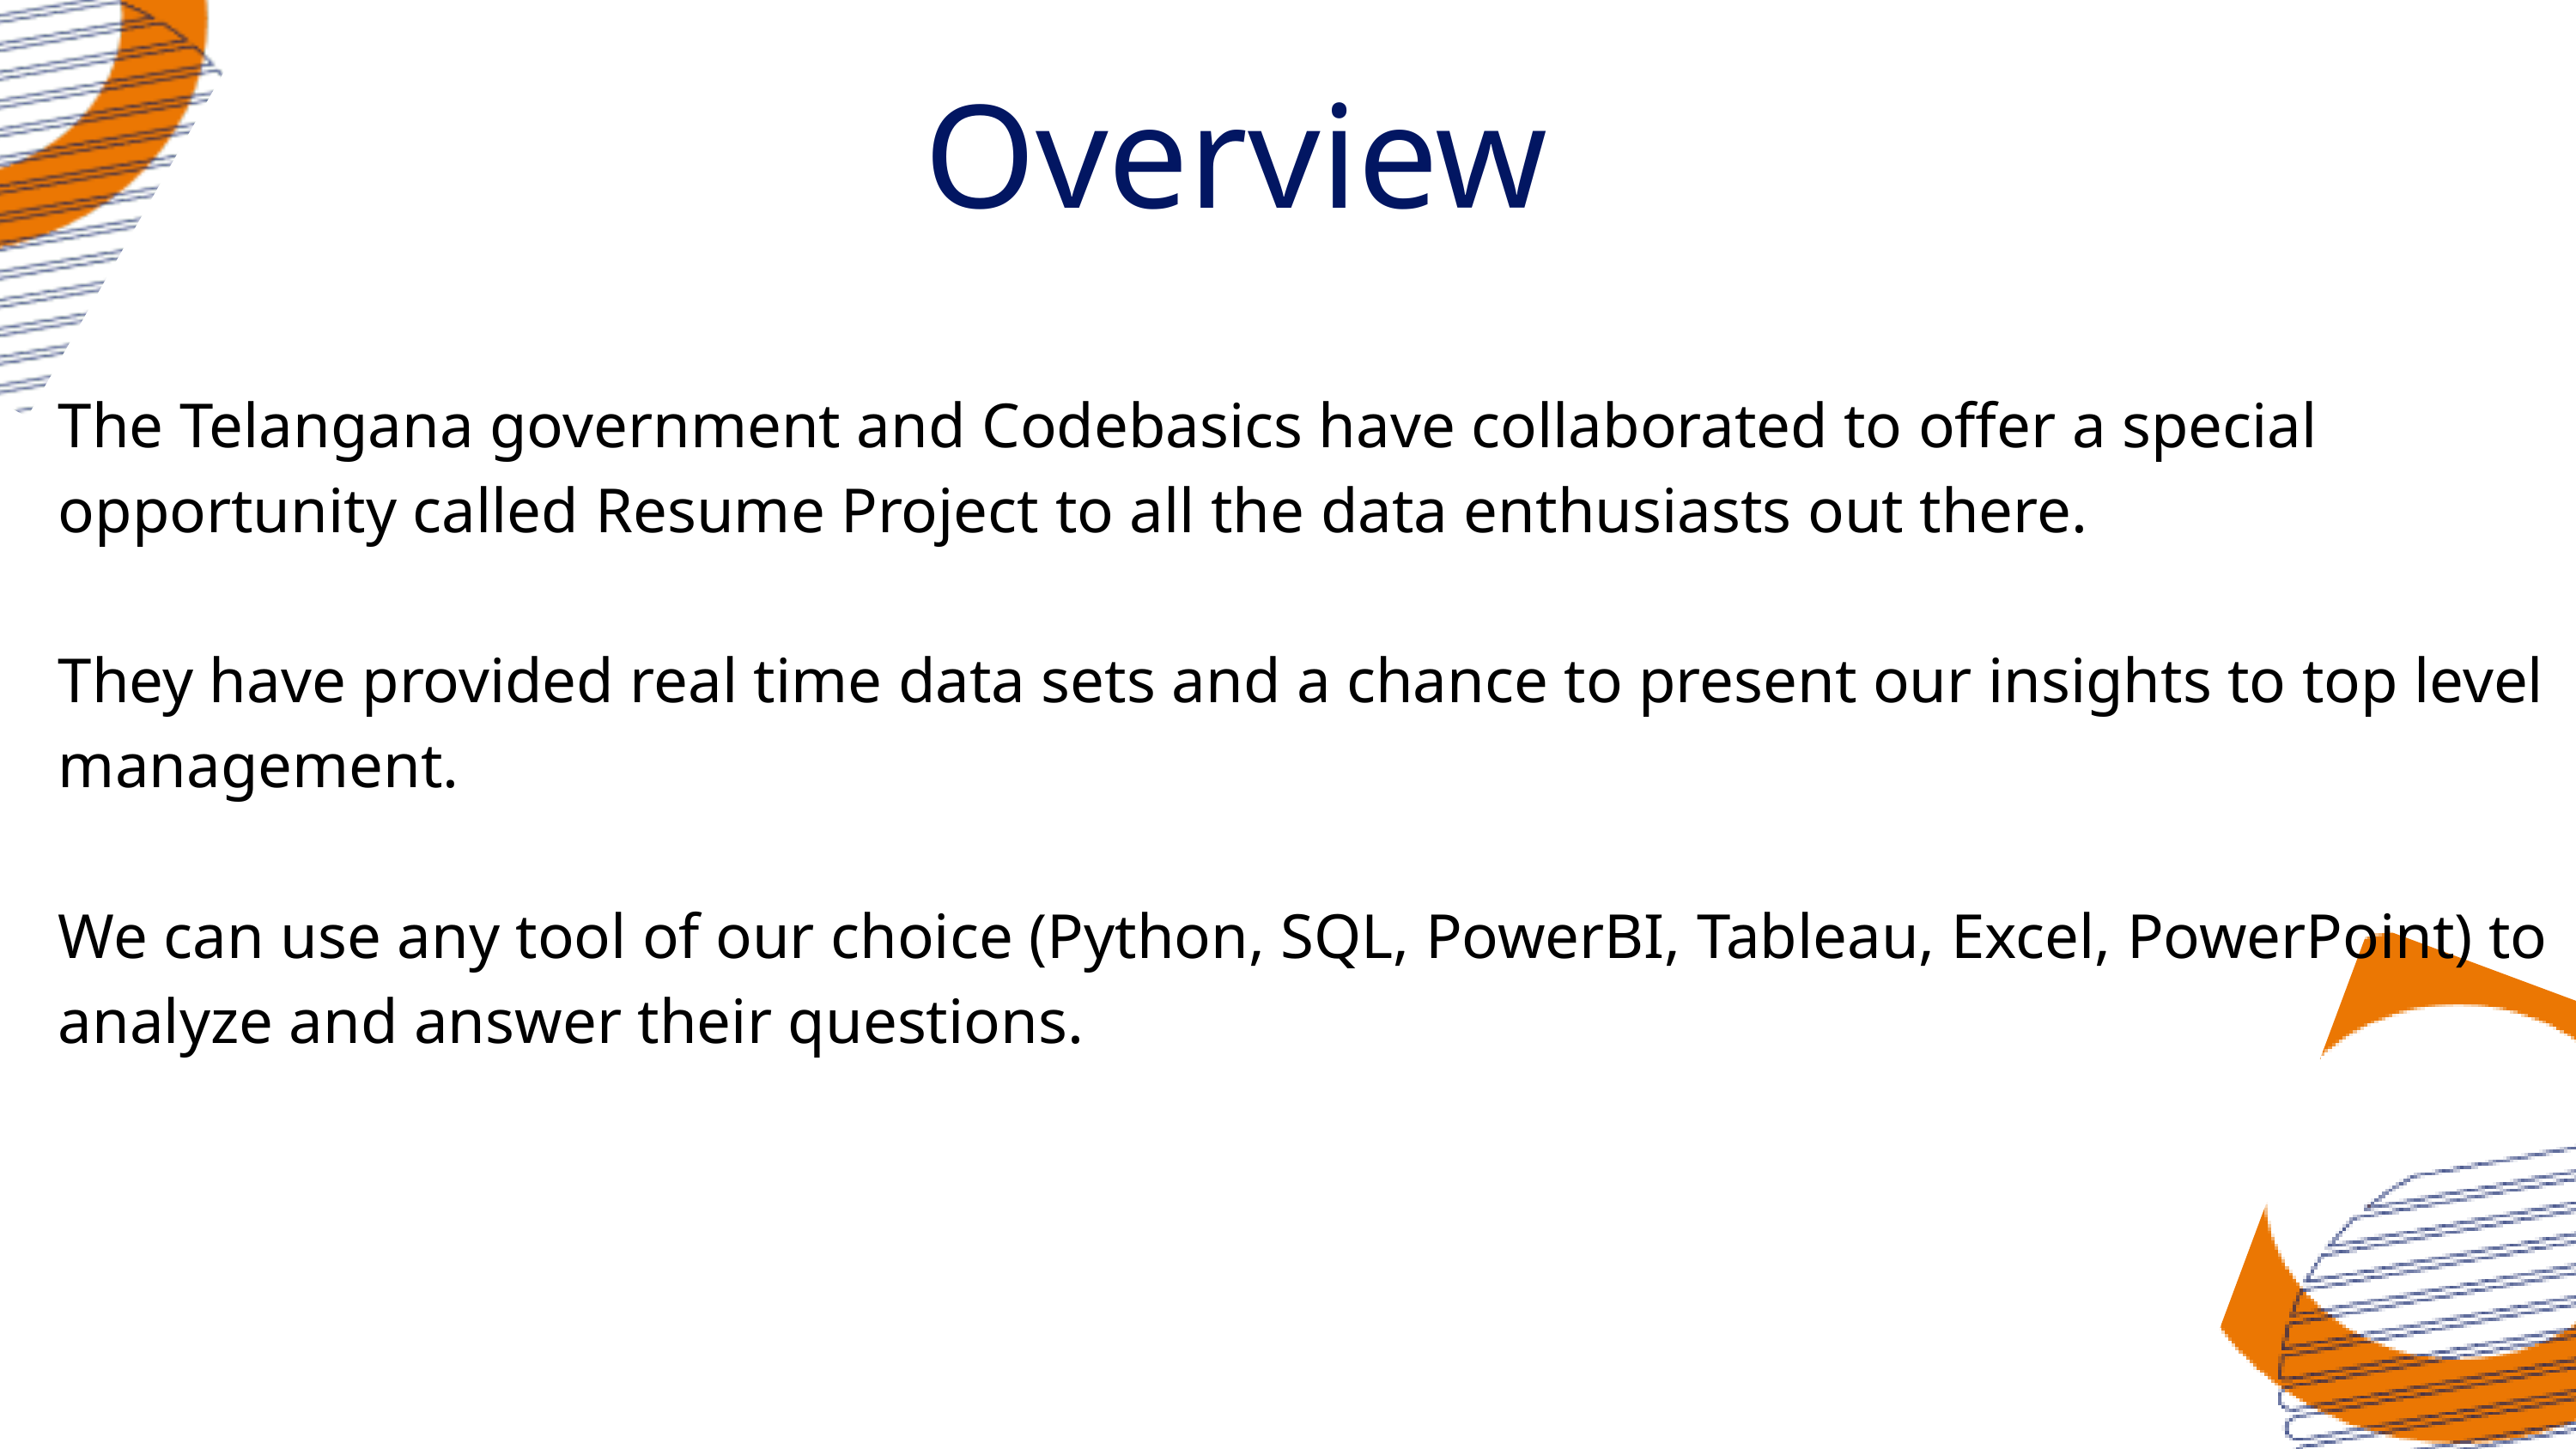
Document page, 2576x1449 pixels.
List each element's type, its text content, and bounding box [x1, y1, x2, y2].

text_box [0, 0, 265, 417]
text_box Overview [596, 36, 1876, 237]
text_box [2174, 1056, 2576, 1449]
text_box The Telangana government and Codebasics have collaborated to offer a special opportunity called Resume Project to all the data enthusiasts out there. They have provided real time data sets and a chance to present our insights to top level management. We can use any tool of our choice (Python, SQL, PowerBI, Tableau, Excel, PowerPoint) to analyze and answer their questions. [58, 374, 2576, 1056]
